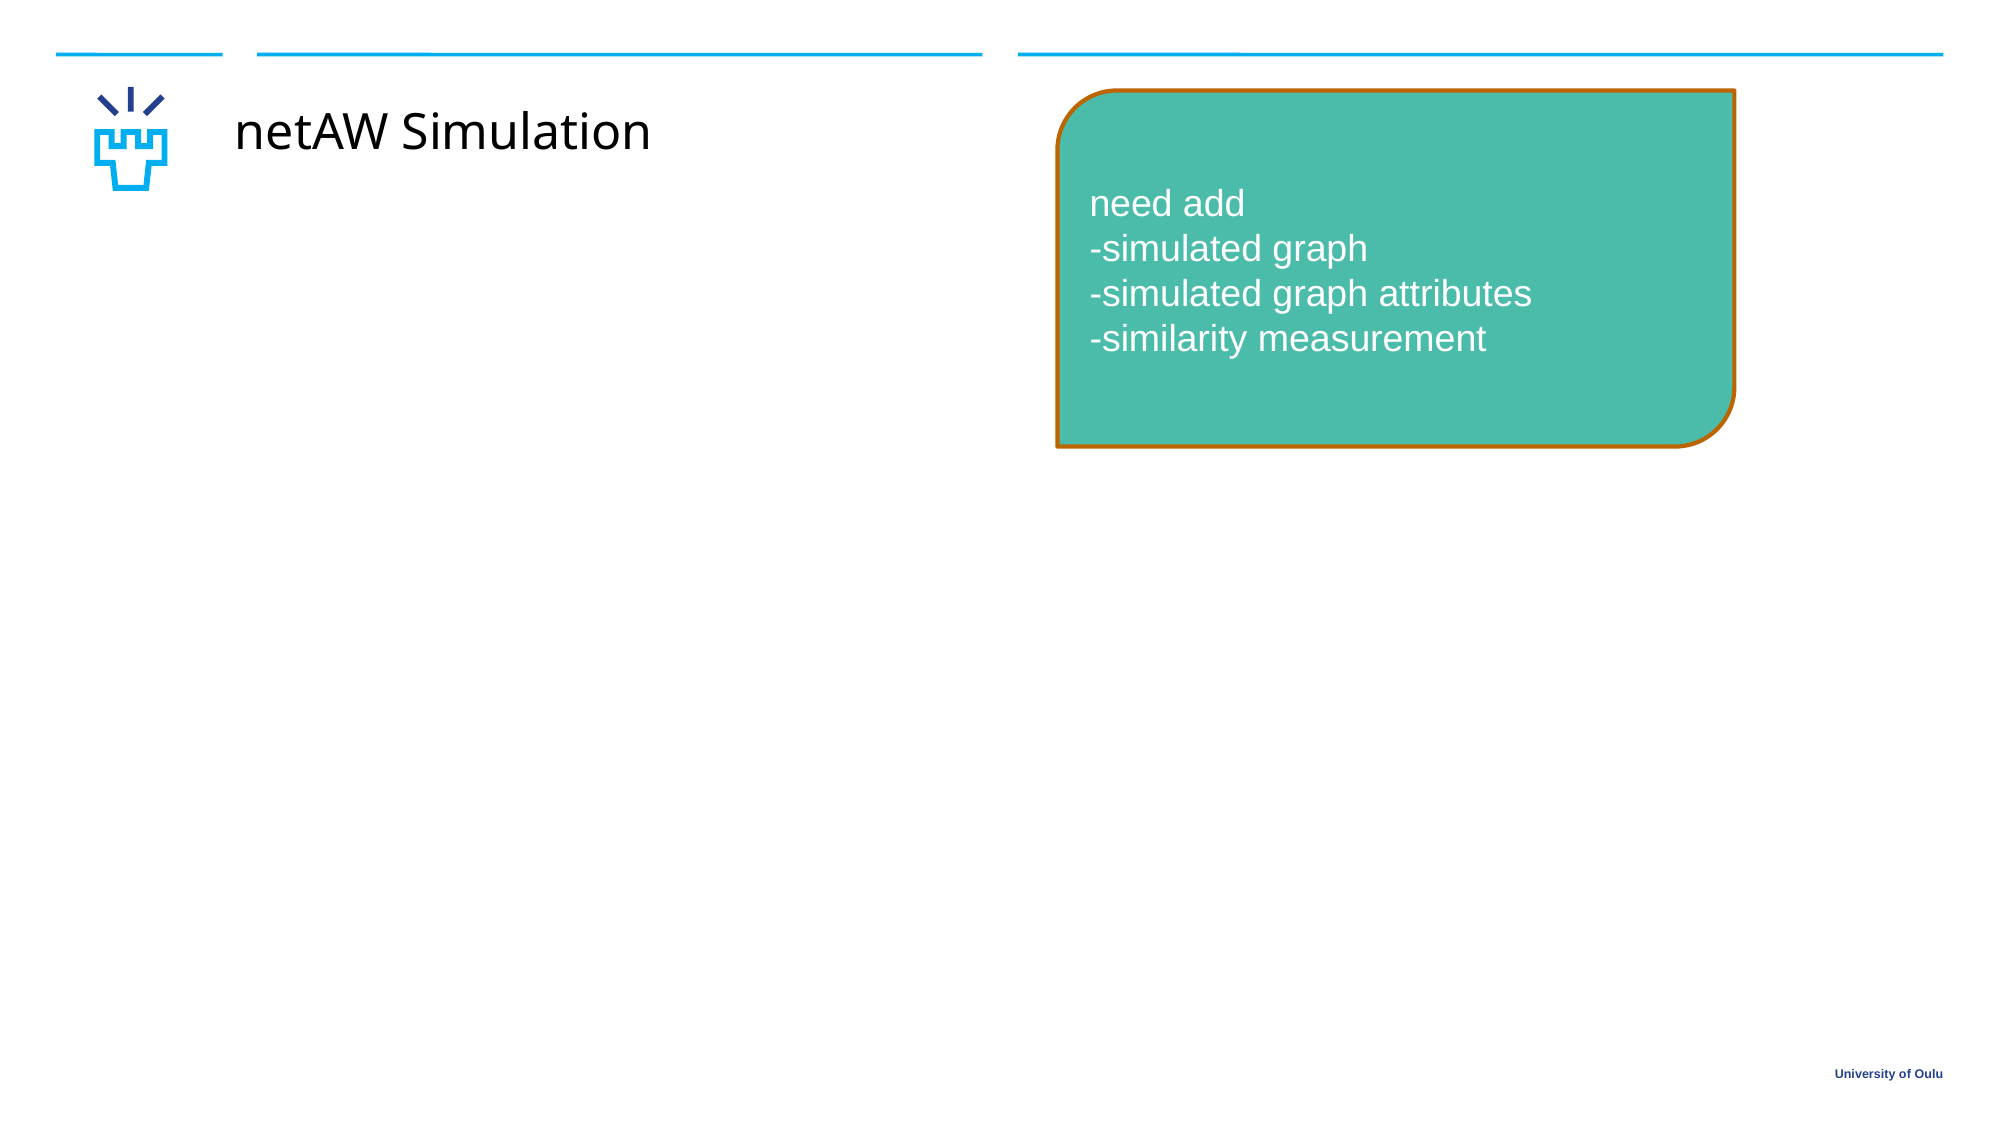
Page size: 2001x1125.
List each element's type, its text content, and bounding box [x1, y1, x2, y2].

text_box netAW Simulation [220, 92, 1093, 168]
text_box need add -simulated graph -simulated graph attributes -similarity measurement [1055, 88, 1737, 449]
